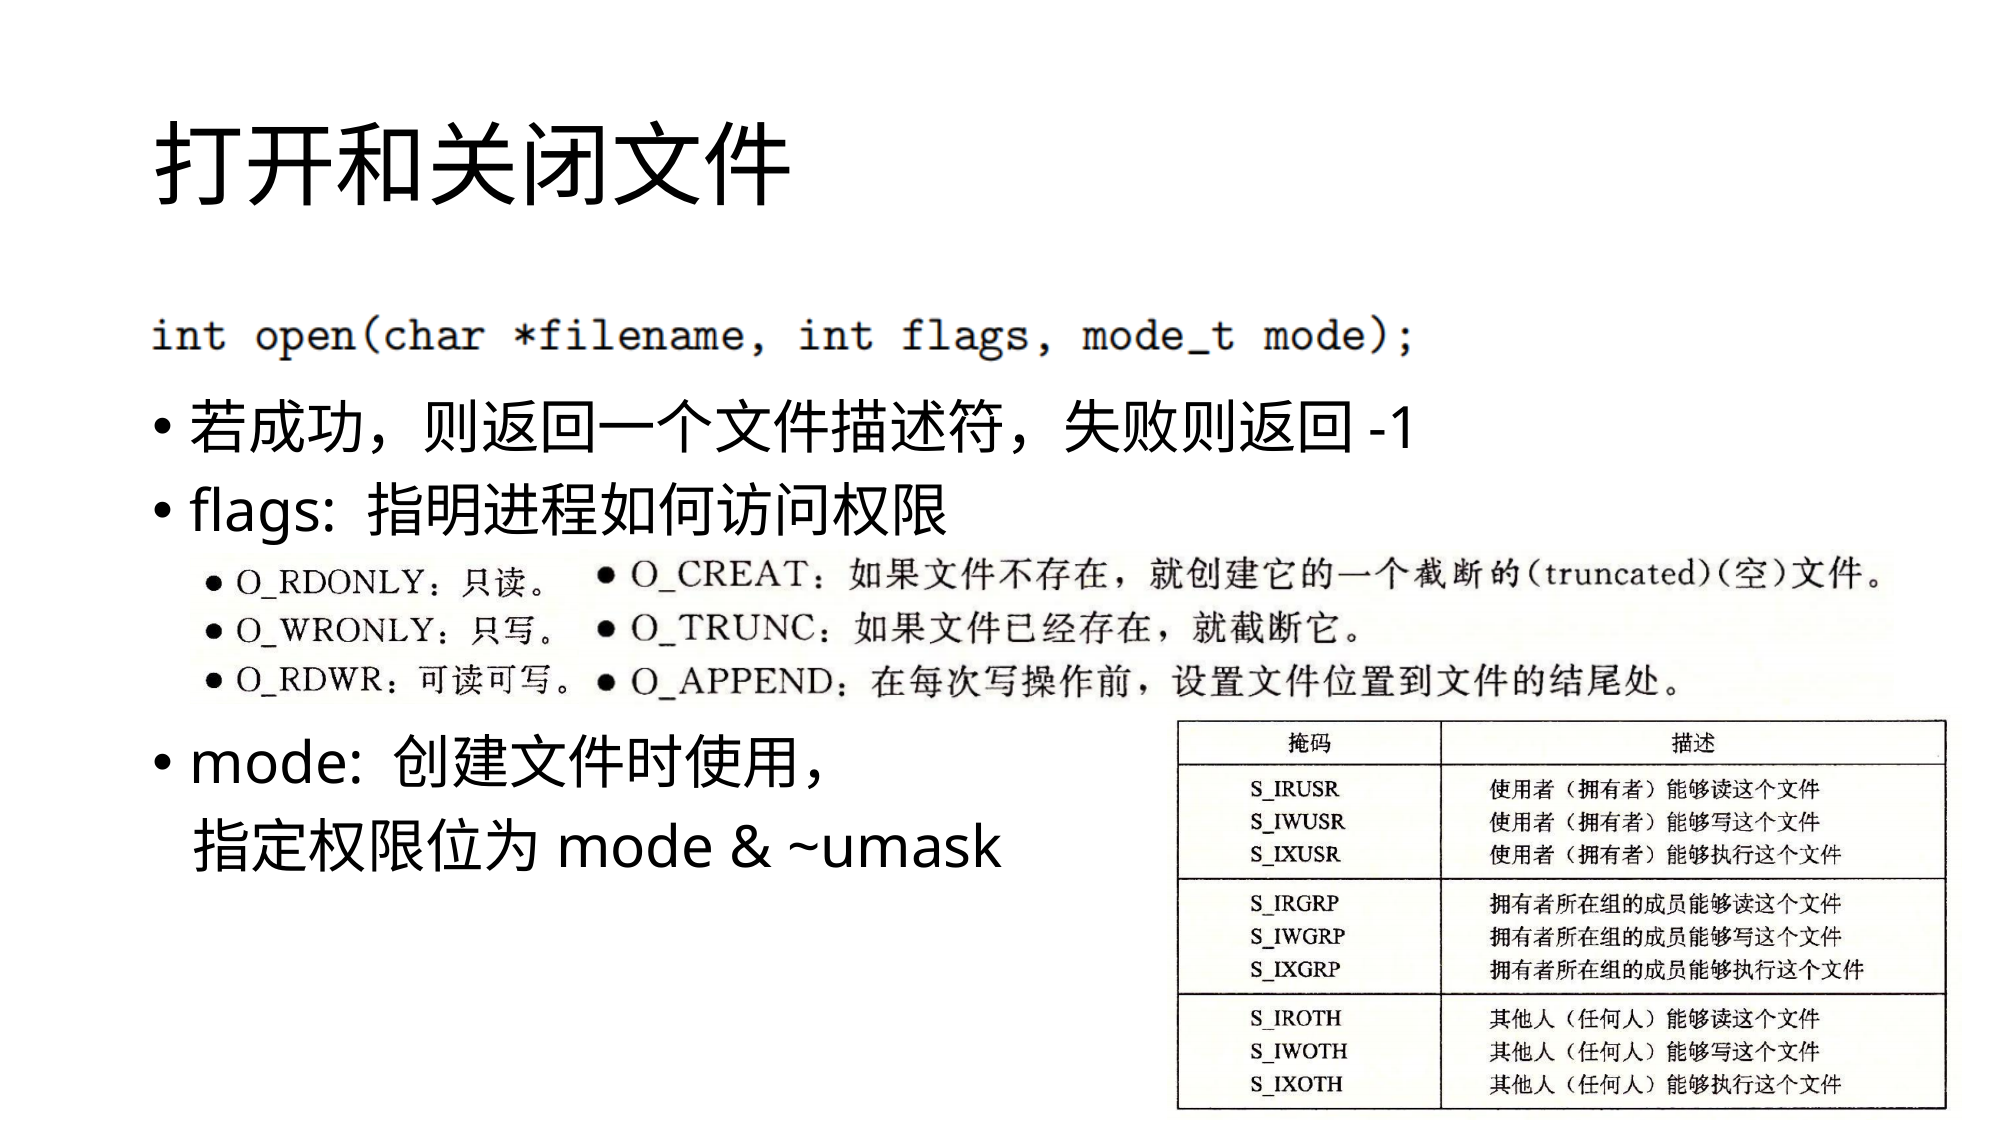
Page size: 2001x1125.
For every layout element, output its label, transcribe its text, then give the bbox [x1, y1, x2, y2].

picture [137, 299, 1452, 372]
title 打开和关闭文件 [137, 59, 1863, 278]
list 若成功，则返回一个文件描述符，失败则返回-1 flags: 指明进程如何访问权限 mode: 创建文件时使用， 指定权限位为mode & ~umask [137, 299, 1863, 1014]
picture [190, 549, 1962, 1120]
